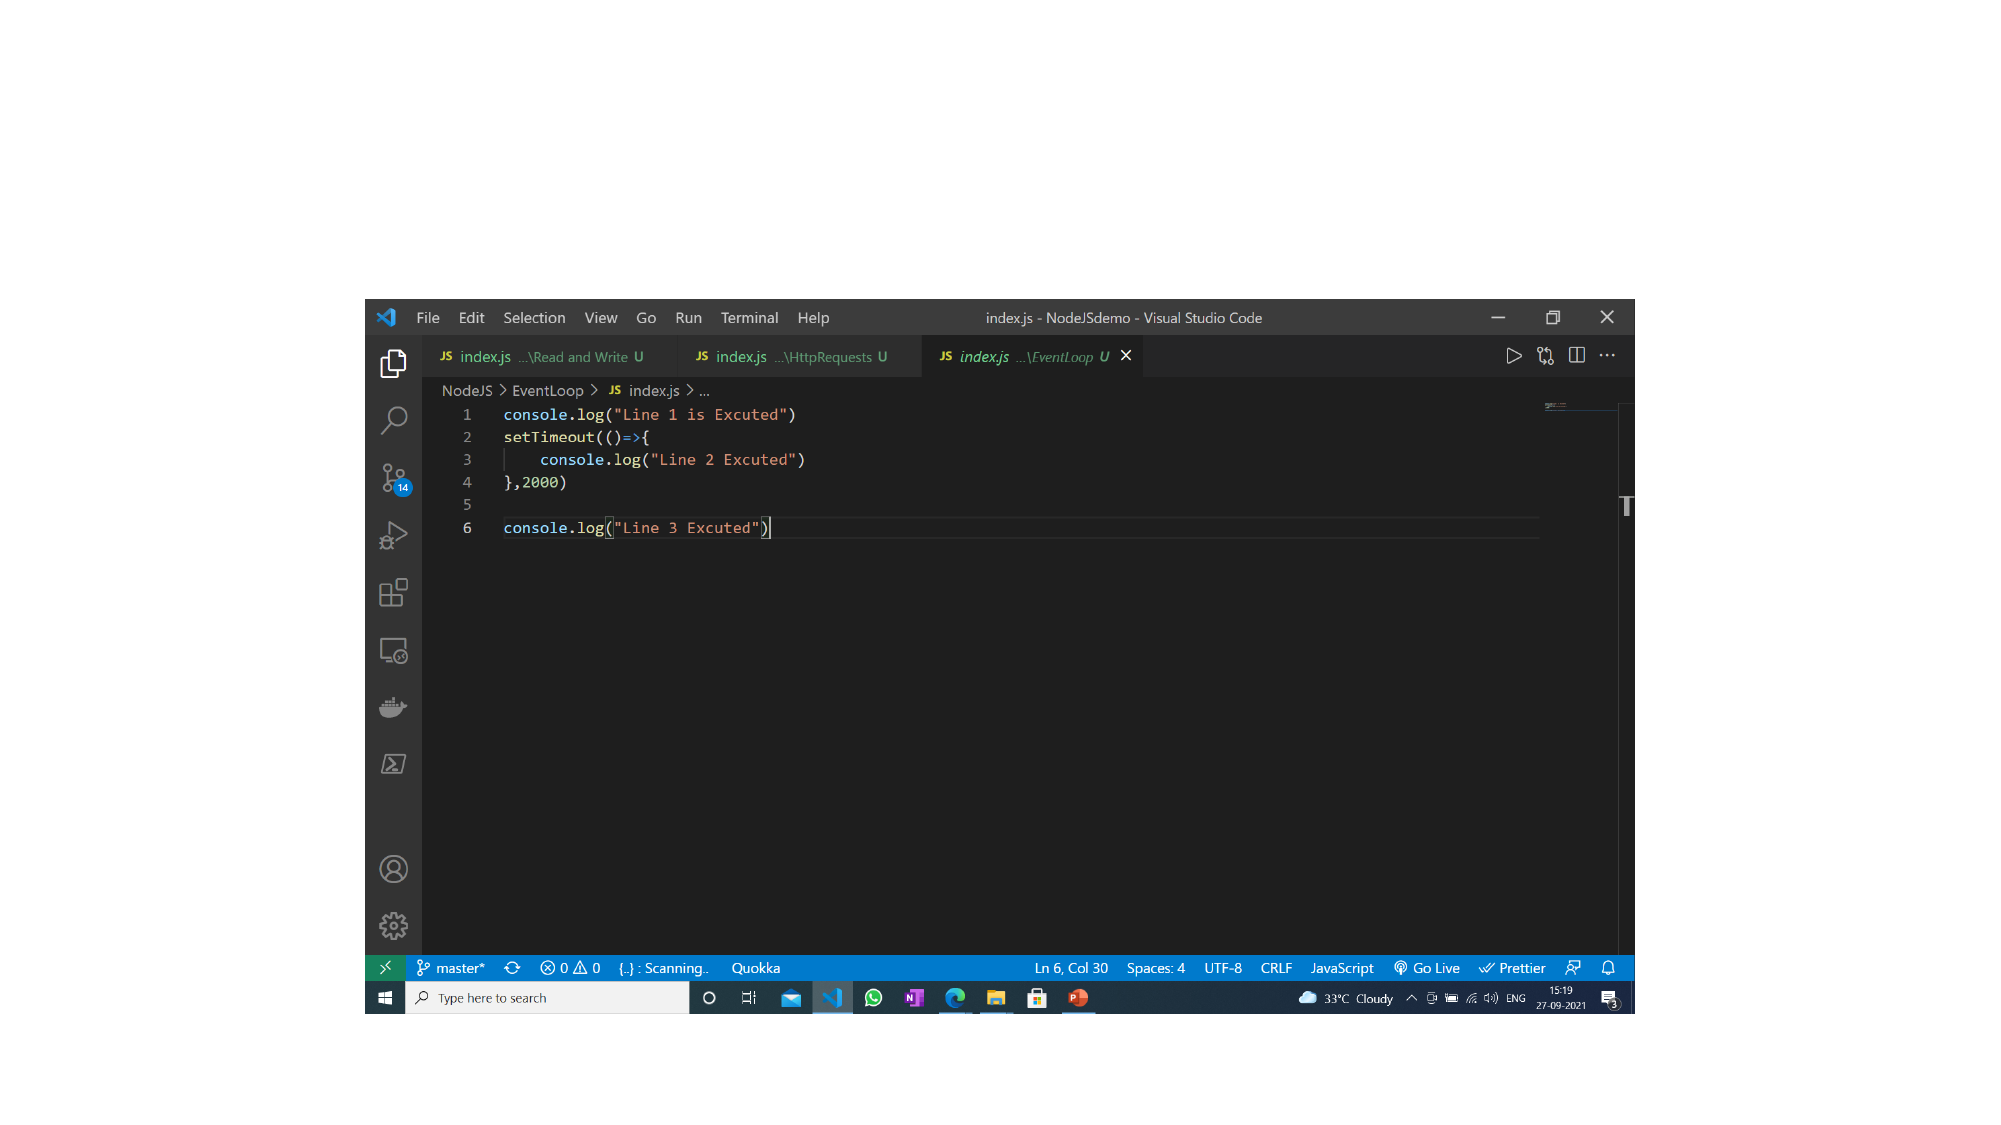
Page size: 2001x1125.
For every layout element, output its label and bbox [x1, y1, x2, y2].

list [365, 299, 1635, 1014]
